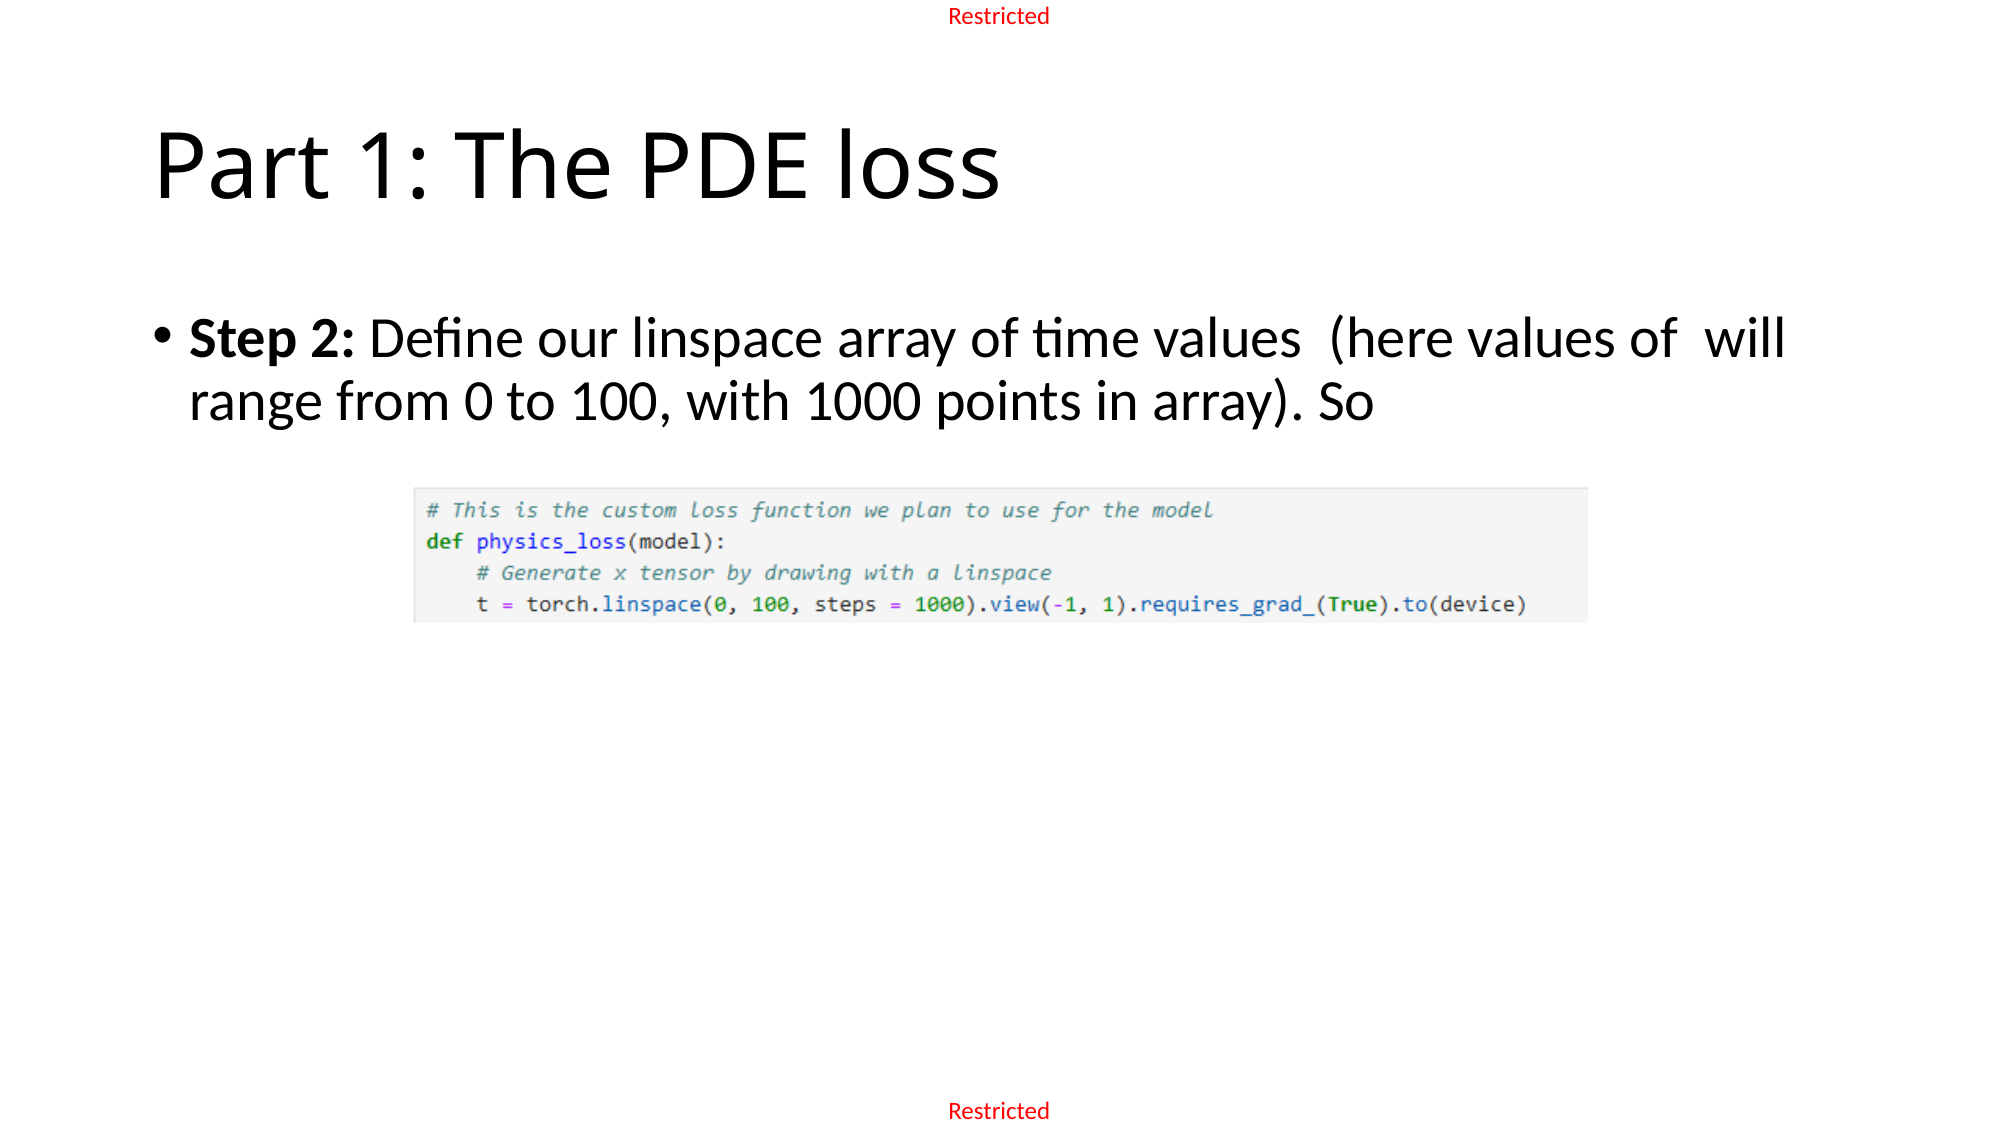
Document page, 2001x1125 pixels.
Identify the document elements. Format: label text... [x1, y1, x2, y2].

picture [411, 483, 1589, 623]
title Part 1: The PDE loss [137, 59, 1863, 278]
